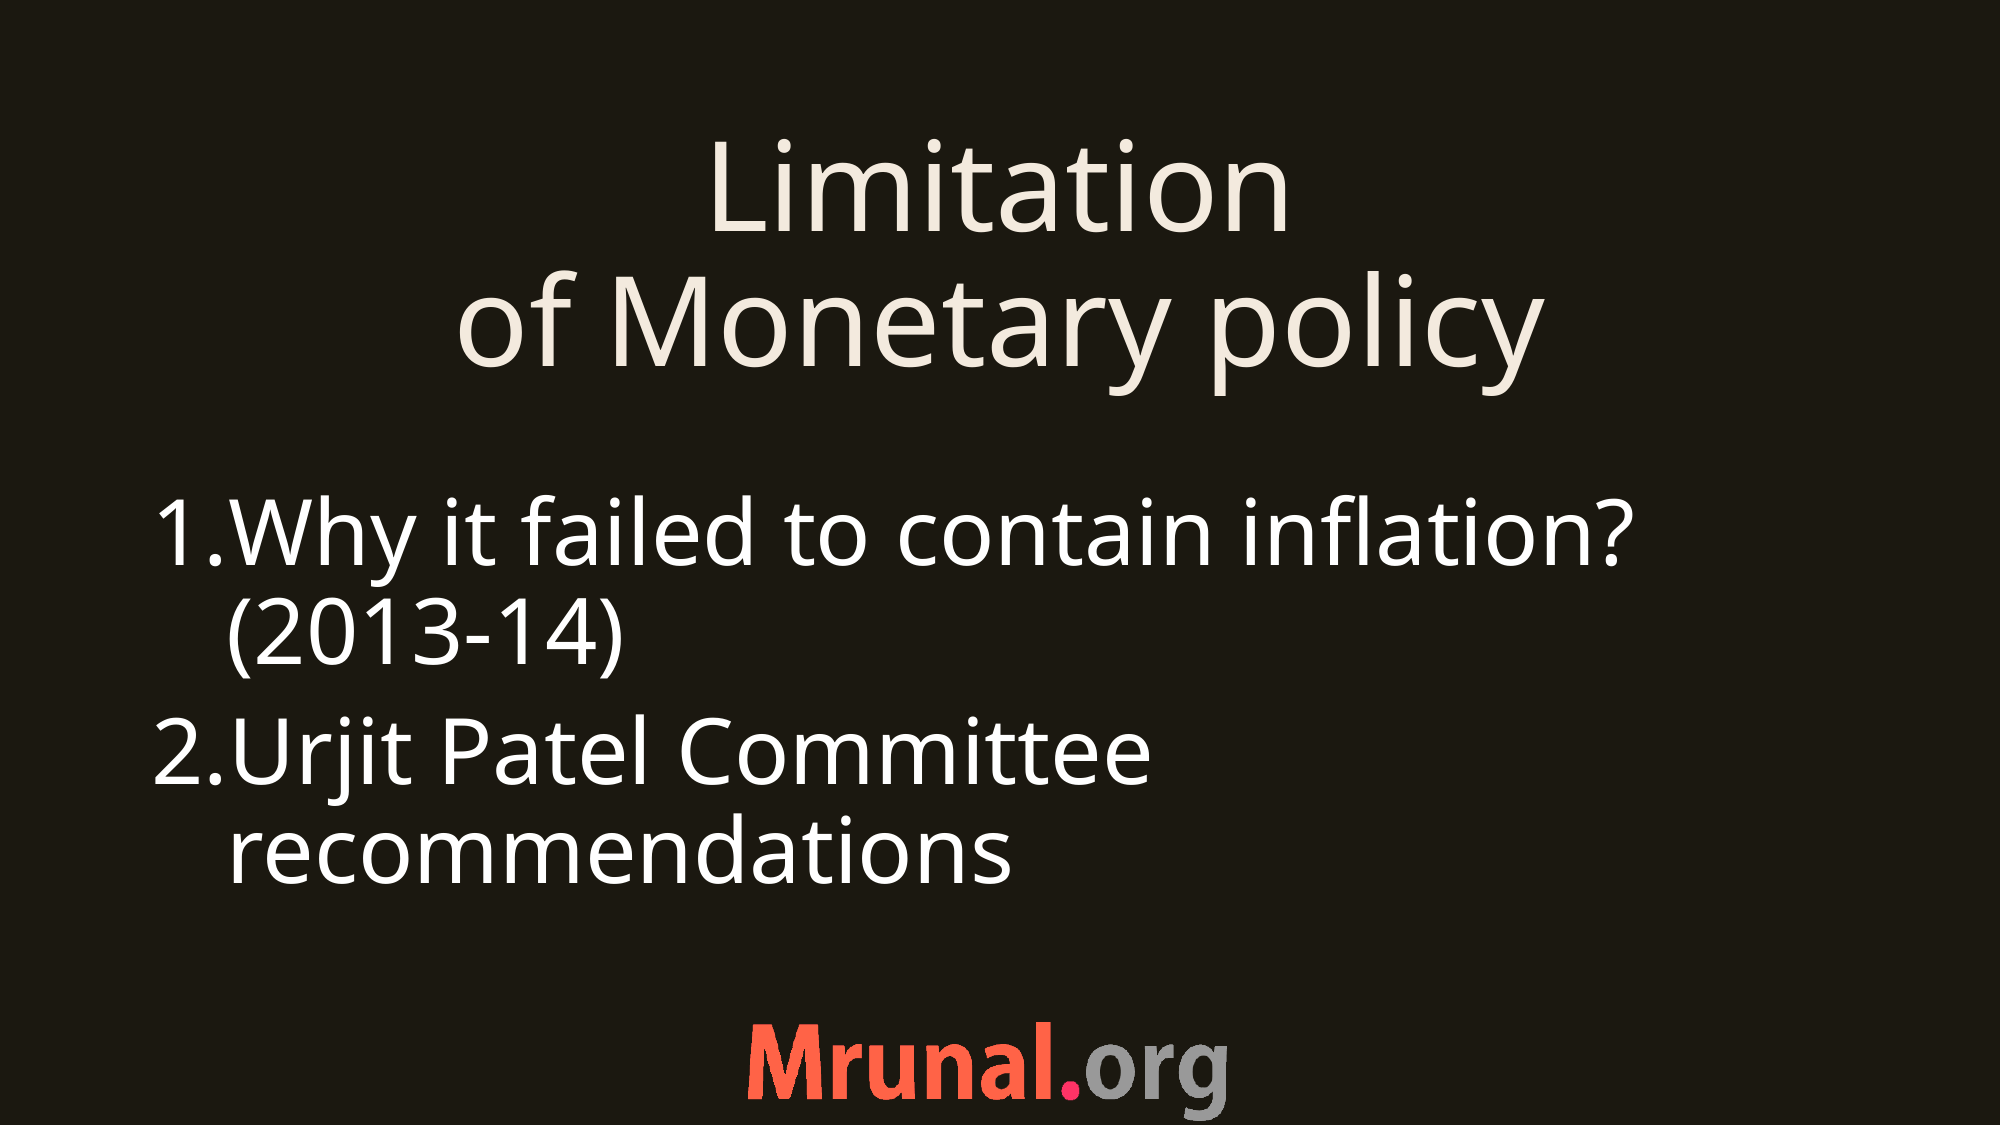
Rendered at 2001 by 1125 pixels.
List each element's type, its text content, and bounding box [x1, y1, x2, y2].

list Why it failed to contain inflation? (2013-14) Urjit Patel Committee recommendations [136, 479, 1862, 999]
title Limitation of Monetary policy [137, 76, 1863, 441]
picture [741, 1005, 1230, 1125]
